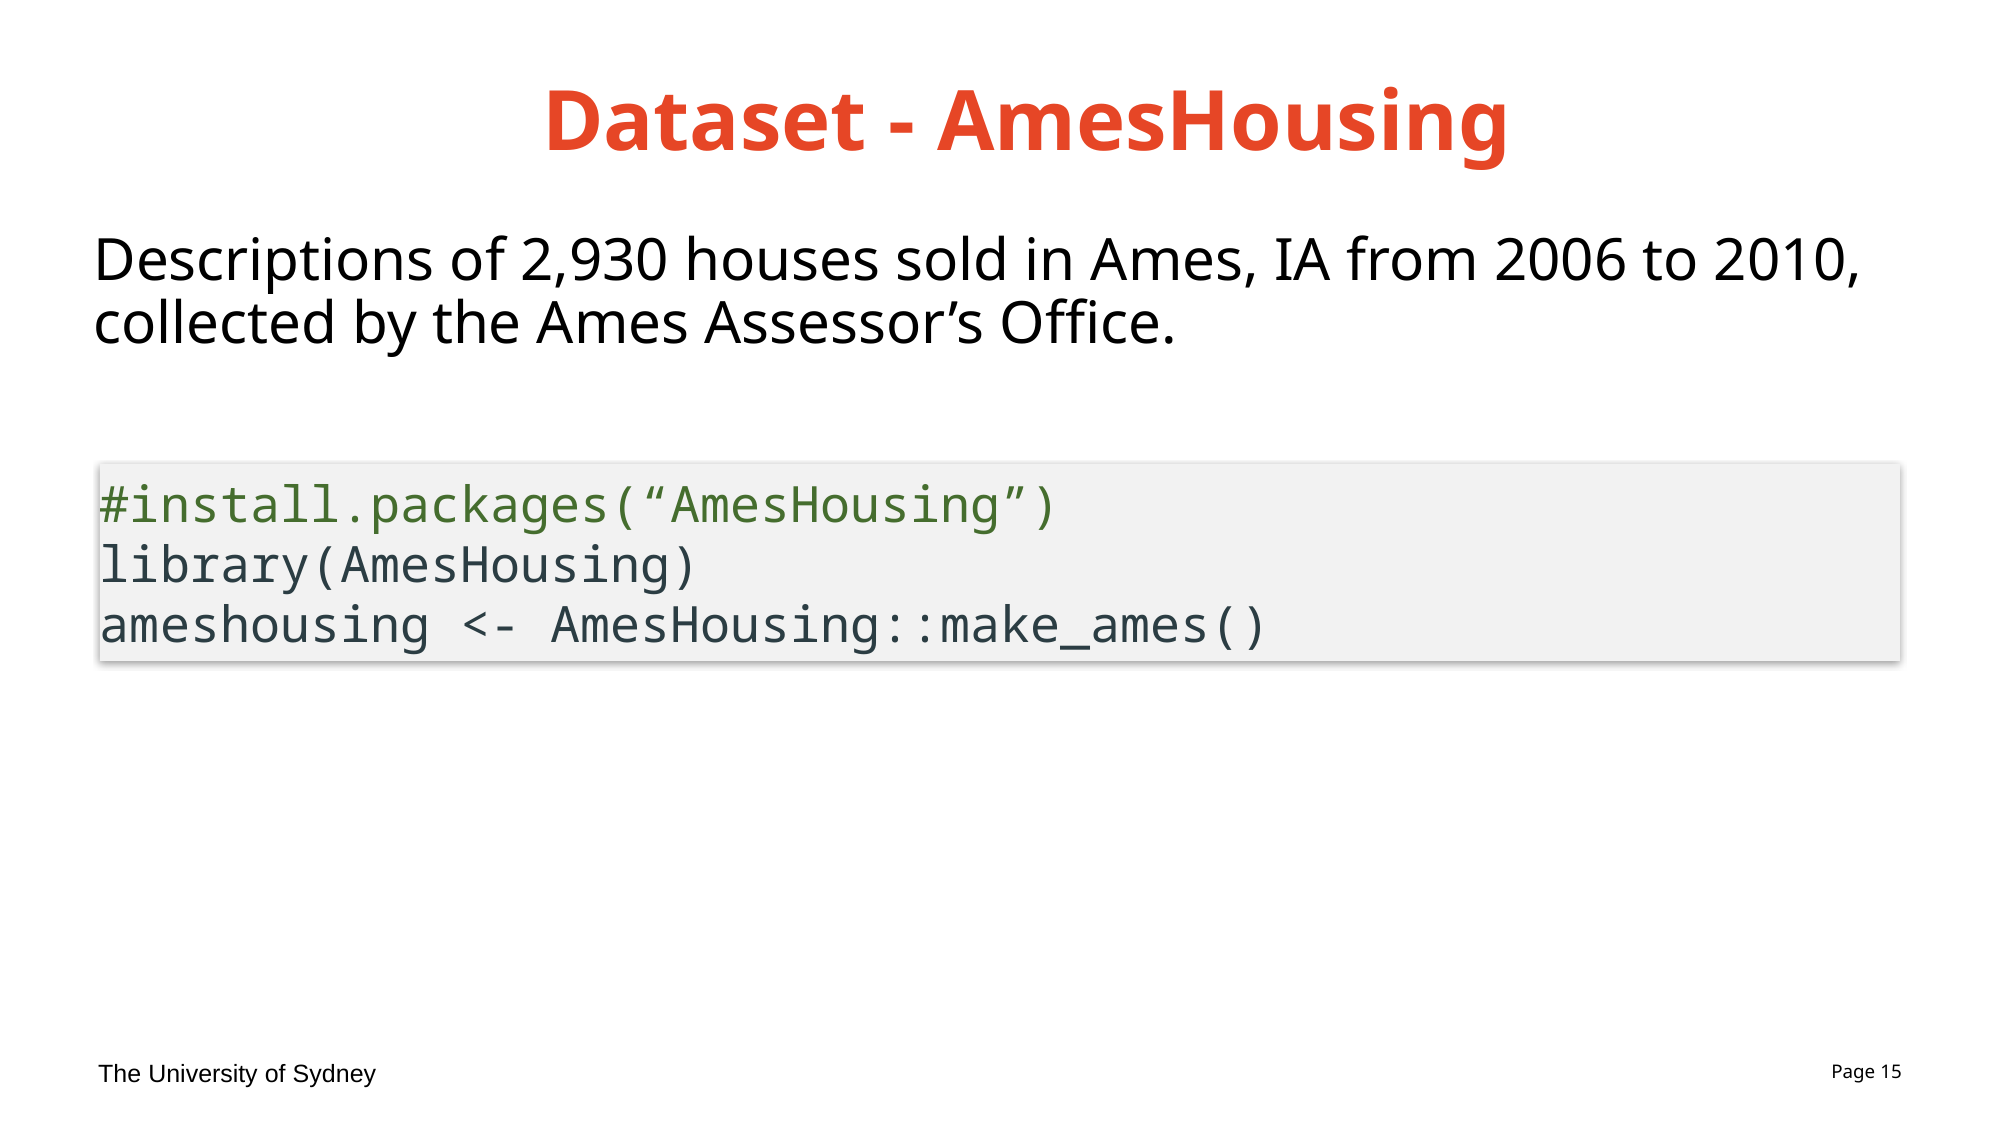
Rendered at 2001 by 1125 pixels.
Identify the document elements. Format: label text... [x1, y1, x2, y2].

title Dataset - AmesHousing [542, 66, 2000, 174]
text_box #install.packages(“AmesHousing”) library(AmesHousing) ameshousing <- AmesHousing::make_ames() [99, 463, 1901, 662]
list Descriptions of 2,930 houses sold in Ames, IA from 2006 to 2010, collected by the Ames Assessor’s Office. [78, 222, 1900, 1005]
